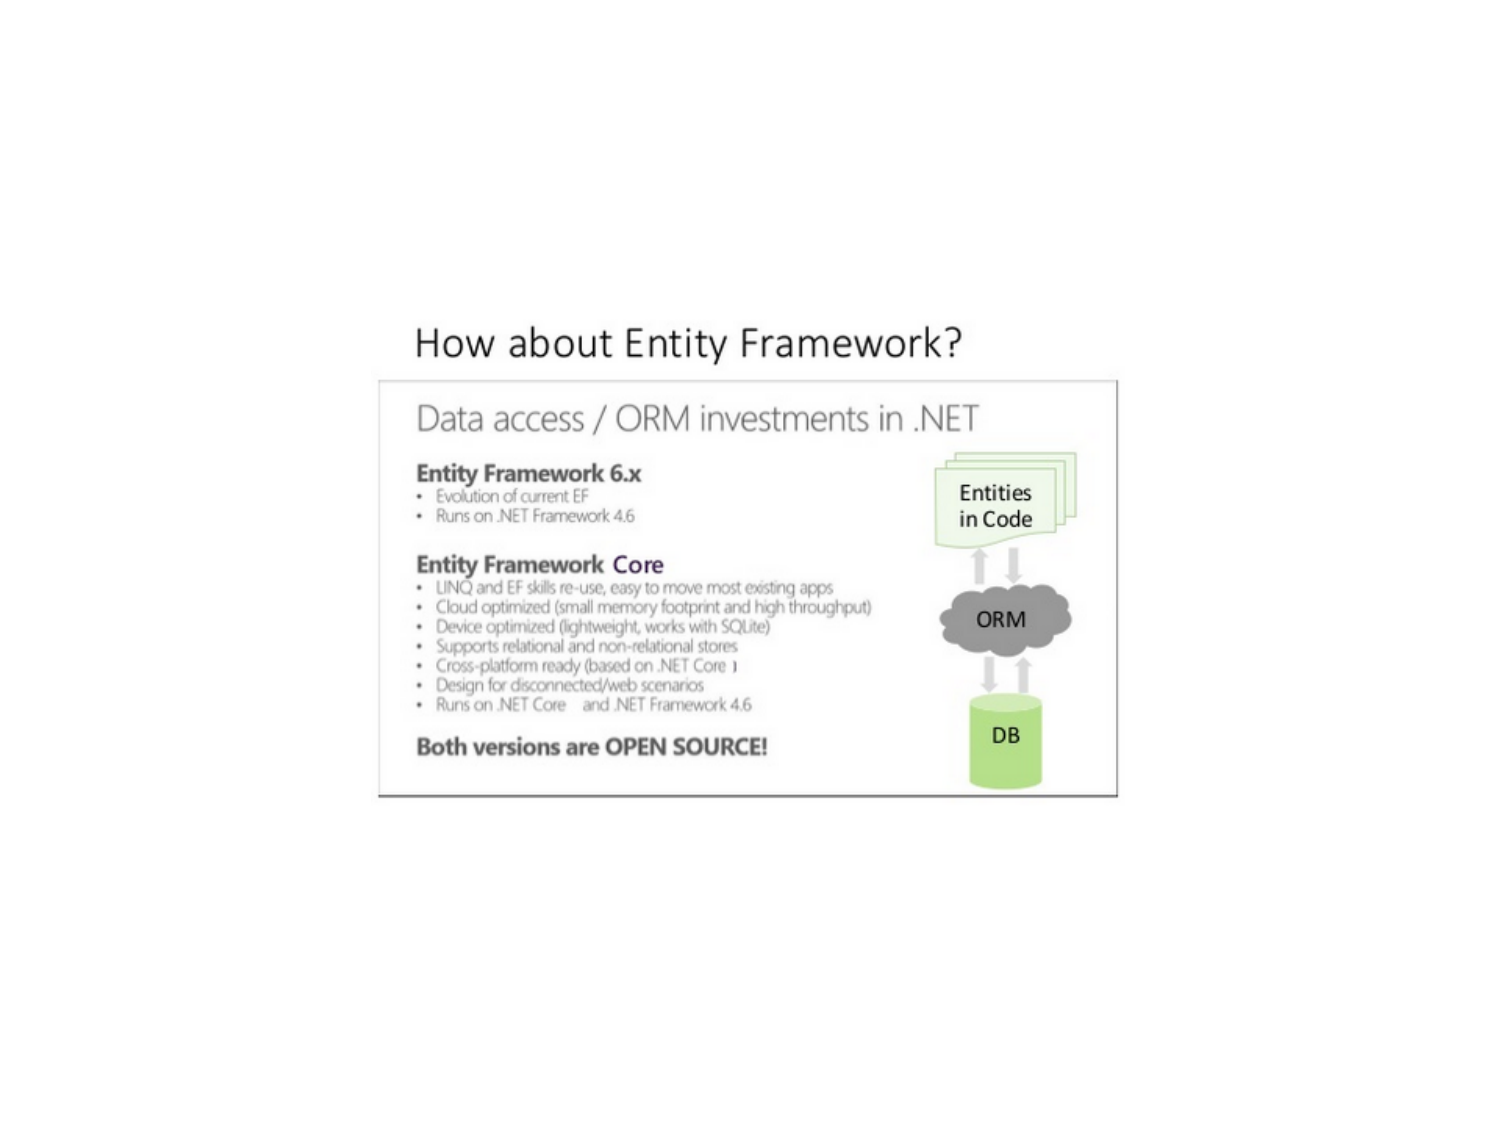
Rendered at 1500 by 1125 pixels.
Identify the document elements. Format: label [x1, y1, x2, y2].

picture [370, 319, 1130, 806]
